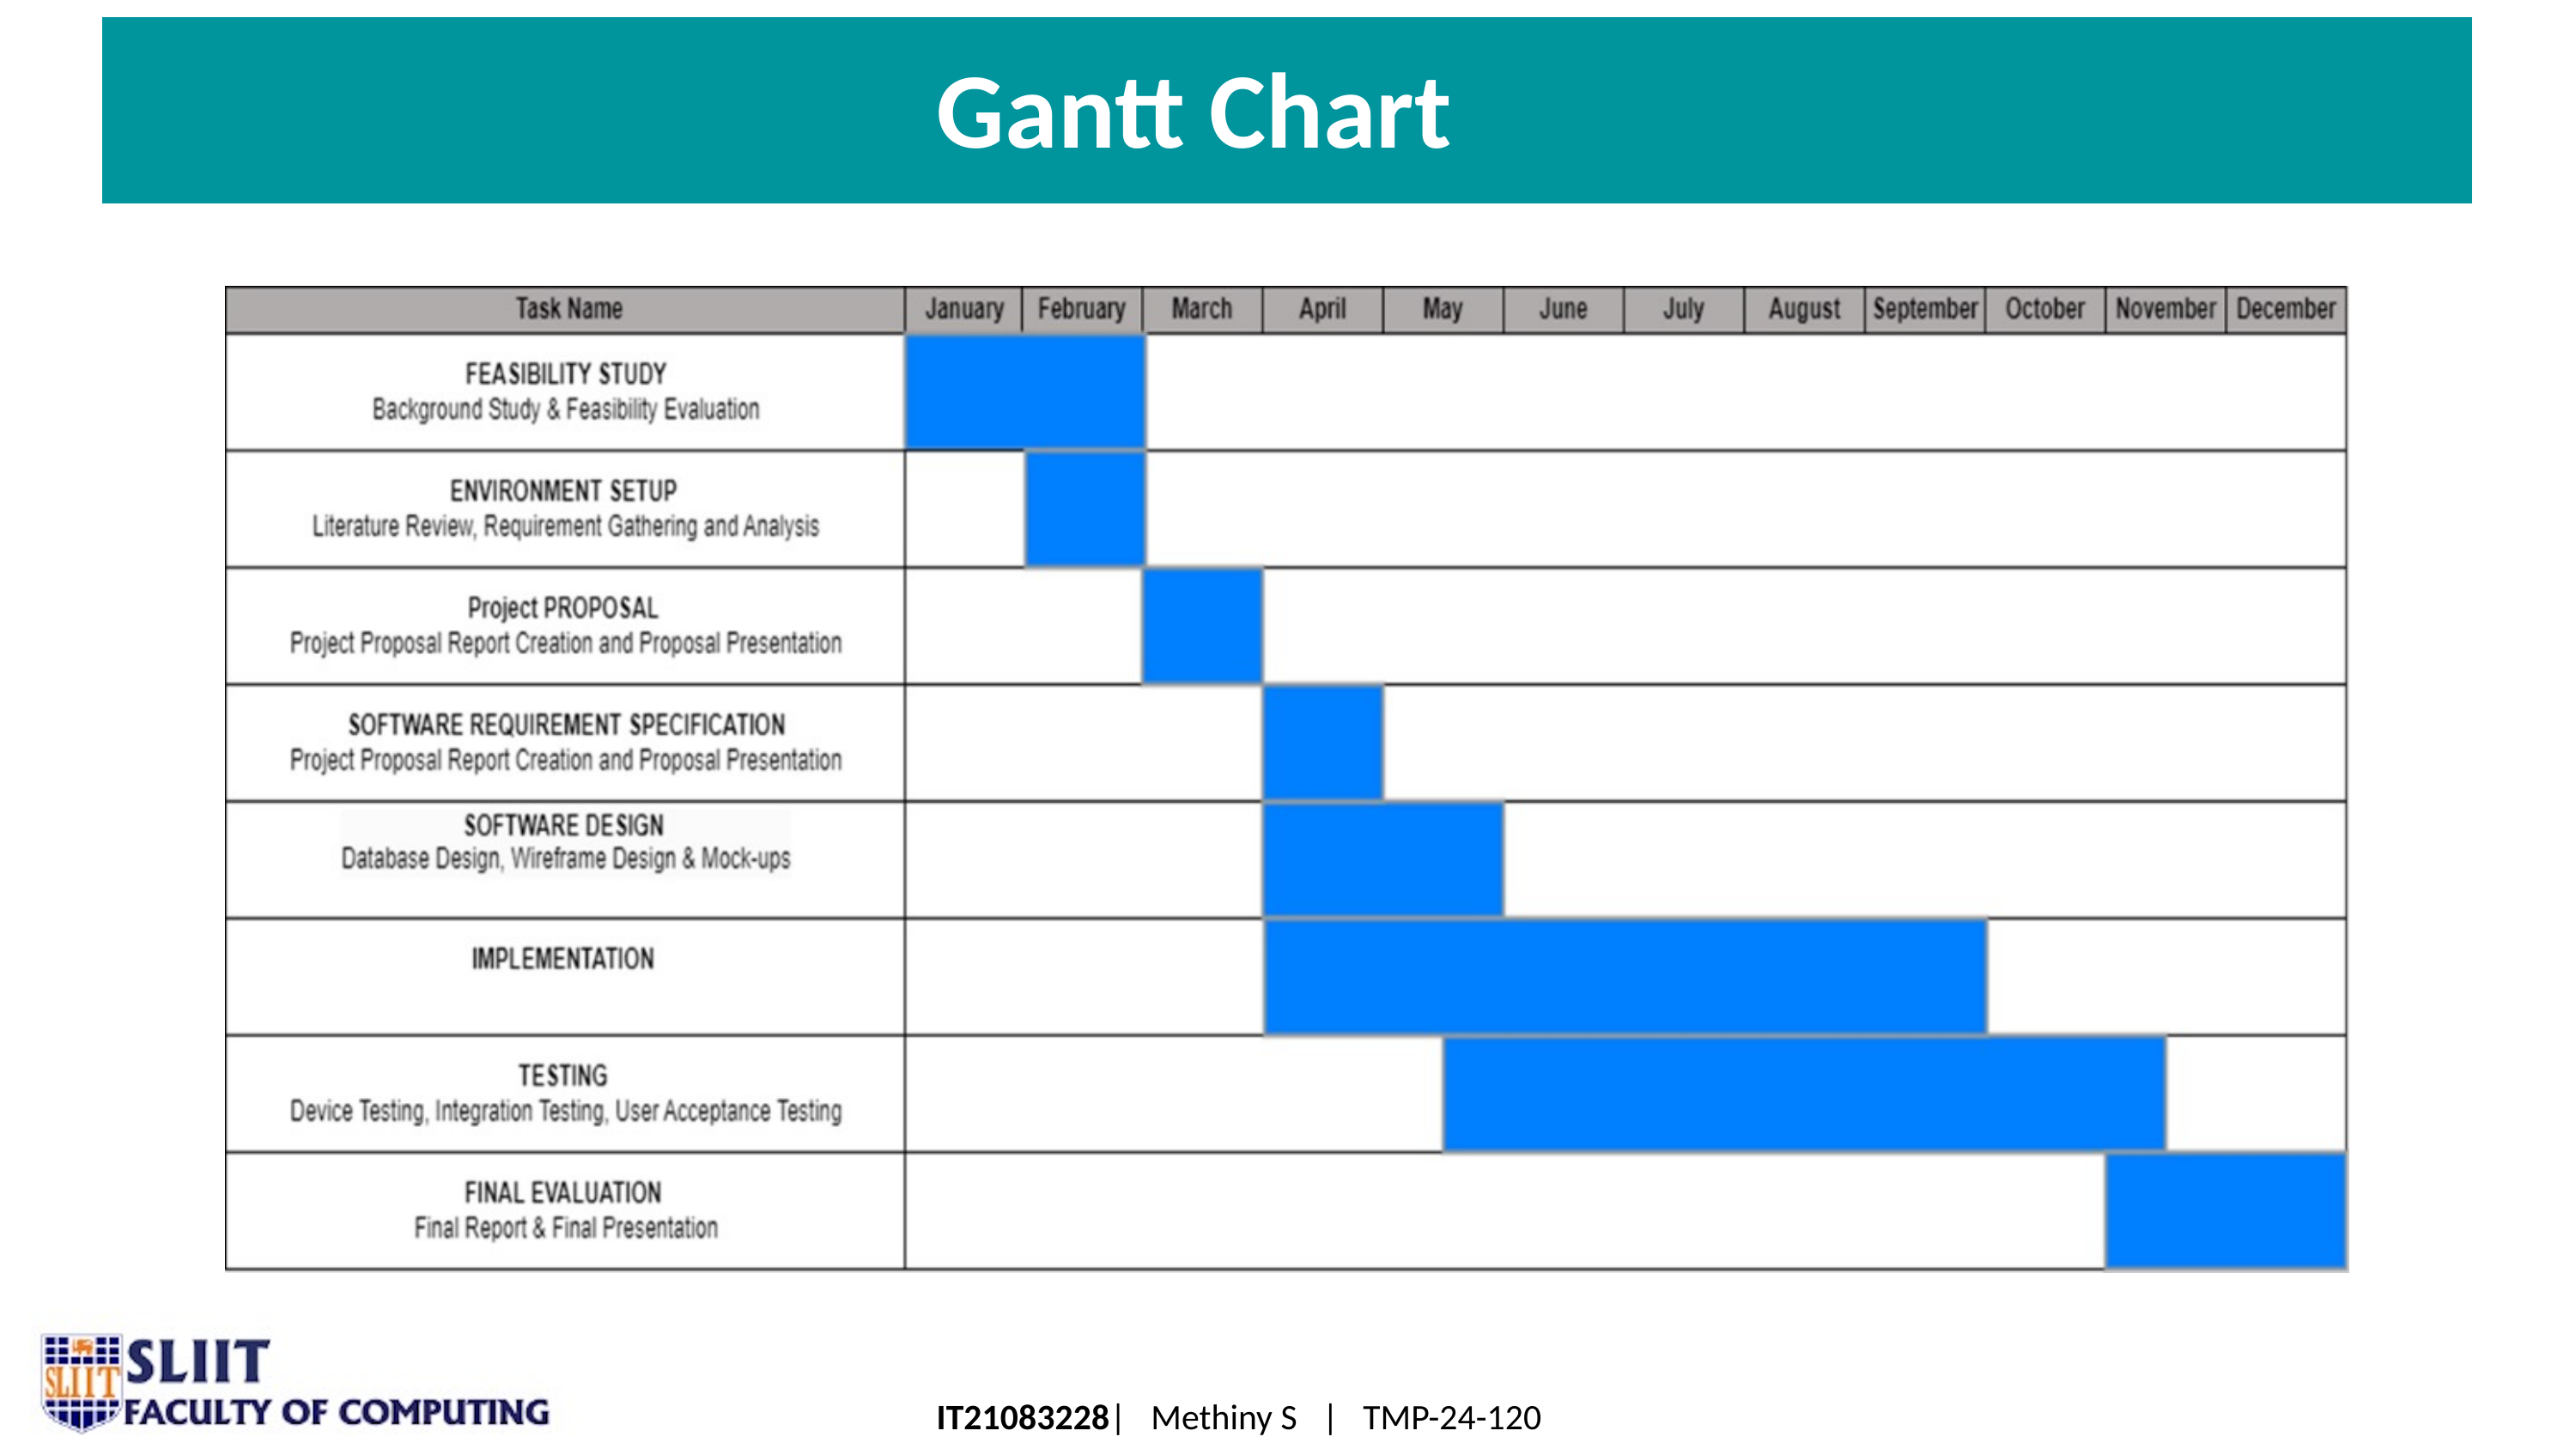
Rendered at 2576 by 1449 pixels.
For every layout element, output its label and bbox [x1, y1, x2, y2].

picture [225, 285, 2349, 1273]
text_box [101, 3, 2473, 451]
picture [0, 1298, 2576, 1449]
